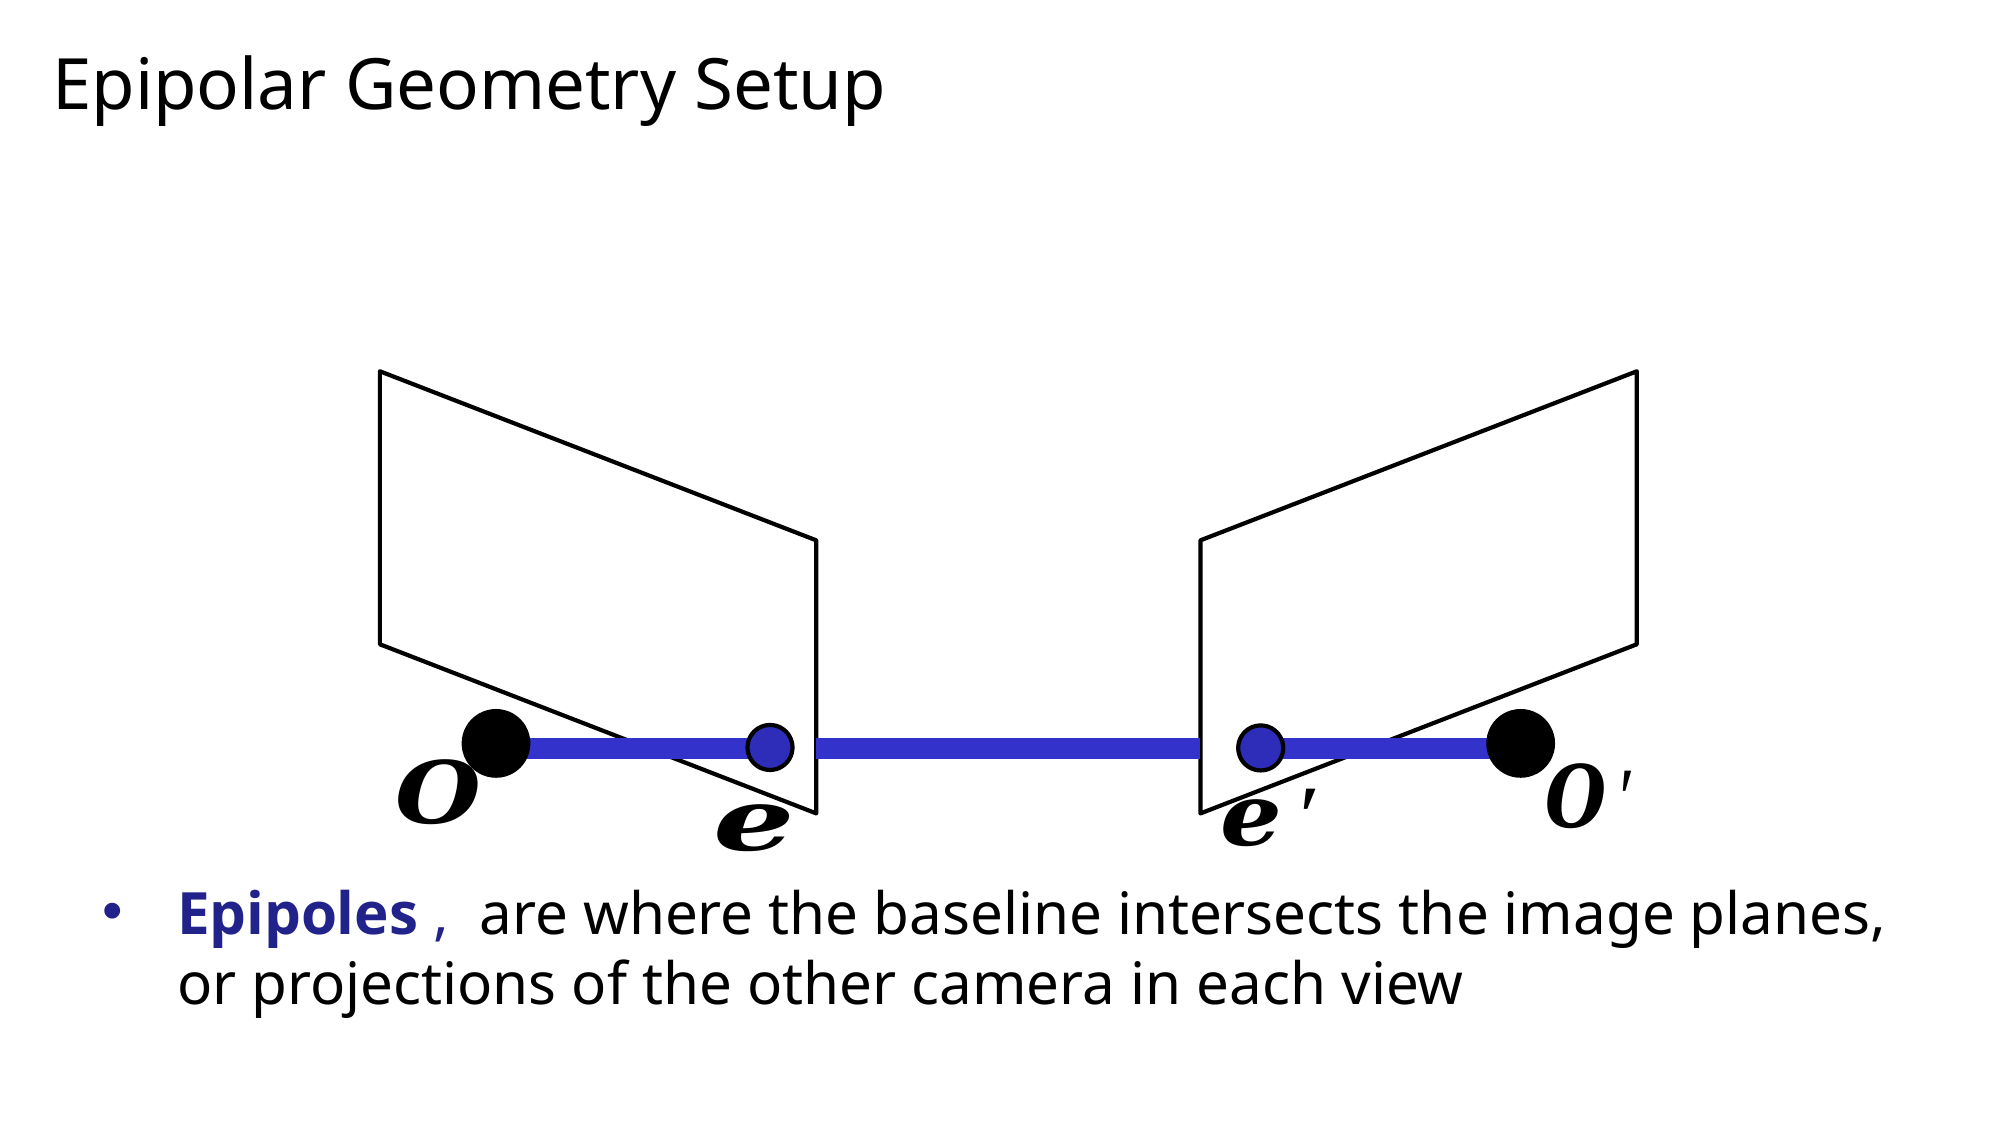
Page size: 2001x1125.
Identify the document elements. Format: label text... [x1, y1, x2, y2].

text_box [745, 722, 795, 747]
title Epipolar Geometry Setup [37, 12, 1963, 151]
text_box [747, 757, 793, 773]
text_box [377, 369, 819, 747]
text_box [1486, 708, 1556, 778]
text_box [670, 757, 819, 816]
text_box [1198, 757, 1347, 816]
text_box [1236, 723, 1286, 747]
text_box [461, 708, 531, 778]
text_box [1198, 369, 1639, 747]
text_box [1237, 757, 1284, 773]
